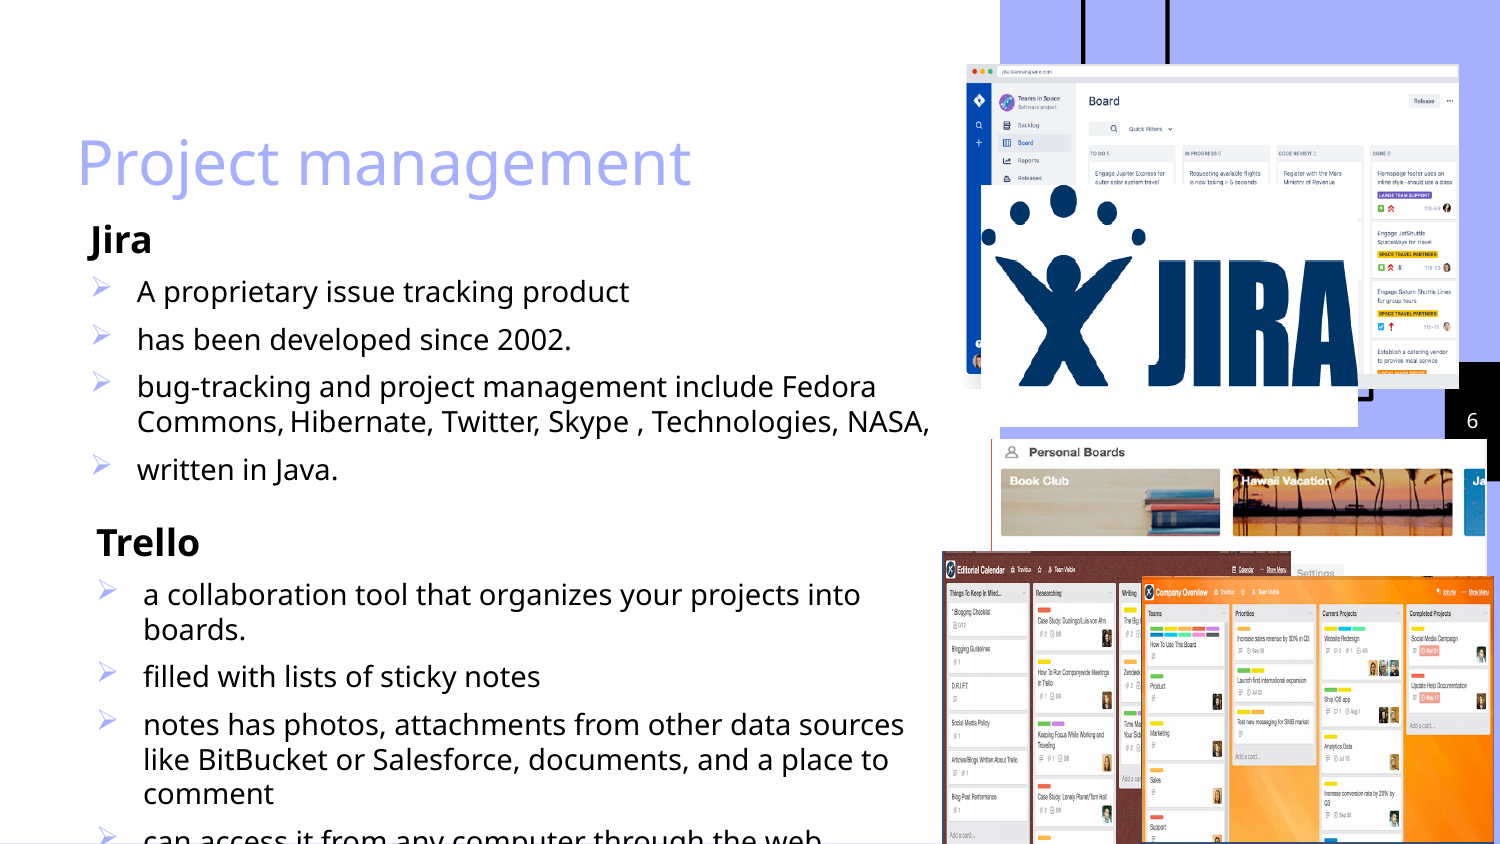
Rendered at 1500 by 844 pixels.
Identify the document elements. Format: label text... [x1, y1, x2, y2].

list Trello a collaboration tool that organizes your projects into boards. filled with lists of sticky notes notes has photos, attachments from other data sources like BitBucket or Salesforce, documents, and a place to comment can access it from any computer through the web [81, 503, 965, 804]
picture [942, 438, 1494, 844]
picture [963, 64, 1459, 428]
list Jira A proprietary issue tracking product has been developed since 2002. bug-tracking and project management include Fedora Commons, Hibernate, Twitter, Skype , Technologies, NASA, written in Java. [75, 200, 988, 501]
title Project management [61, 96, 891, 213]
slide_number 6 [1444, 362, 1500, 482]
